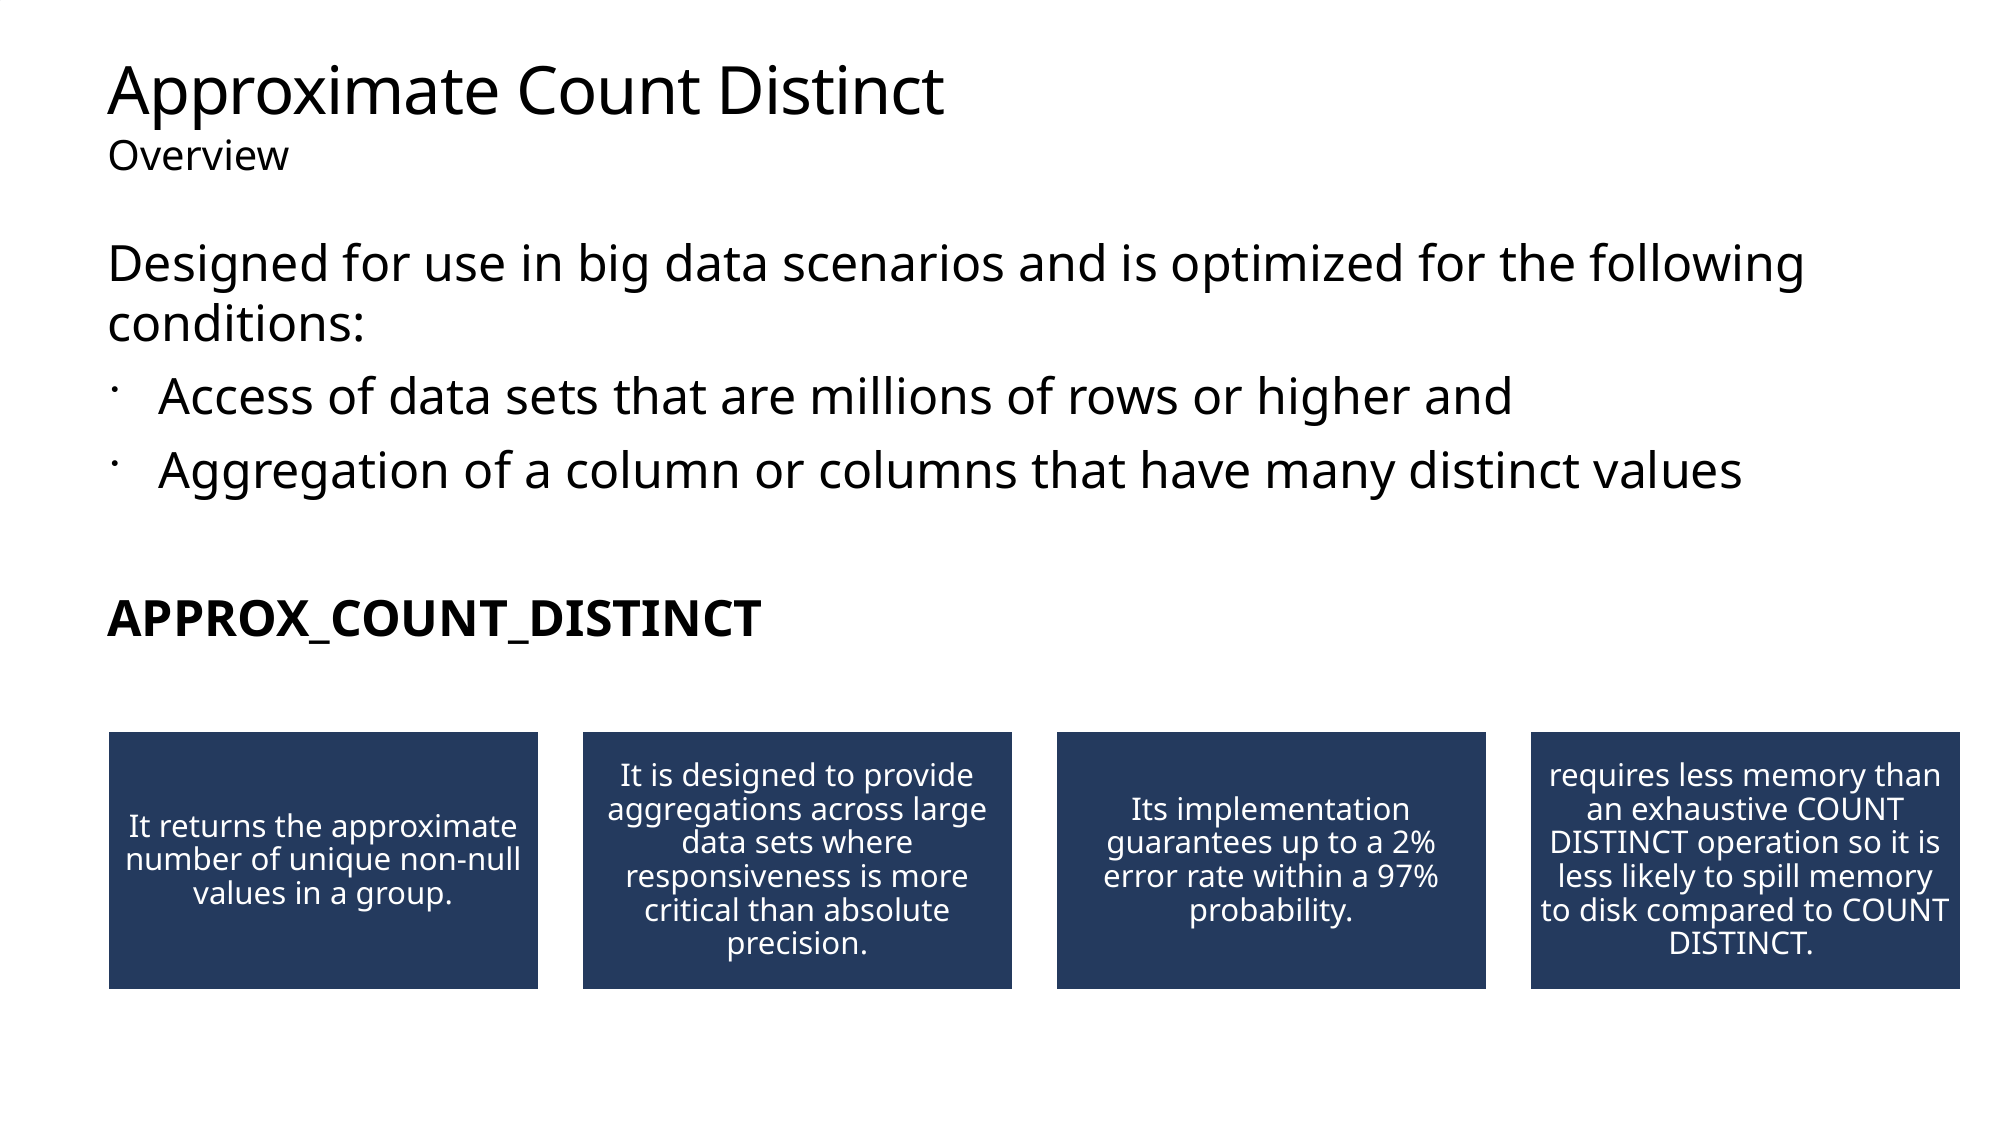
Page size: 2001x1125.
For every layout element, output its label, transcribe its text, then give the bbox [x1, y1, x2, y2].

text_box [107, 674, 1962, 1047]
list Designed for use in big data scenarios and is optimized for the following conditions: Access of data sets that are millions of rows or higher and Aggregation of a column or columns that have many distinct values APPROX_COUNT_DISTINCT [107, 230, 1893, 674]
title Approximate Count Distinct [107, 52, 1893, 128]
subtitle Overview [107, 128, 1893, 205]
